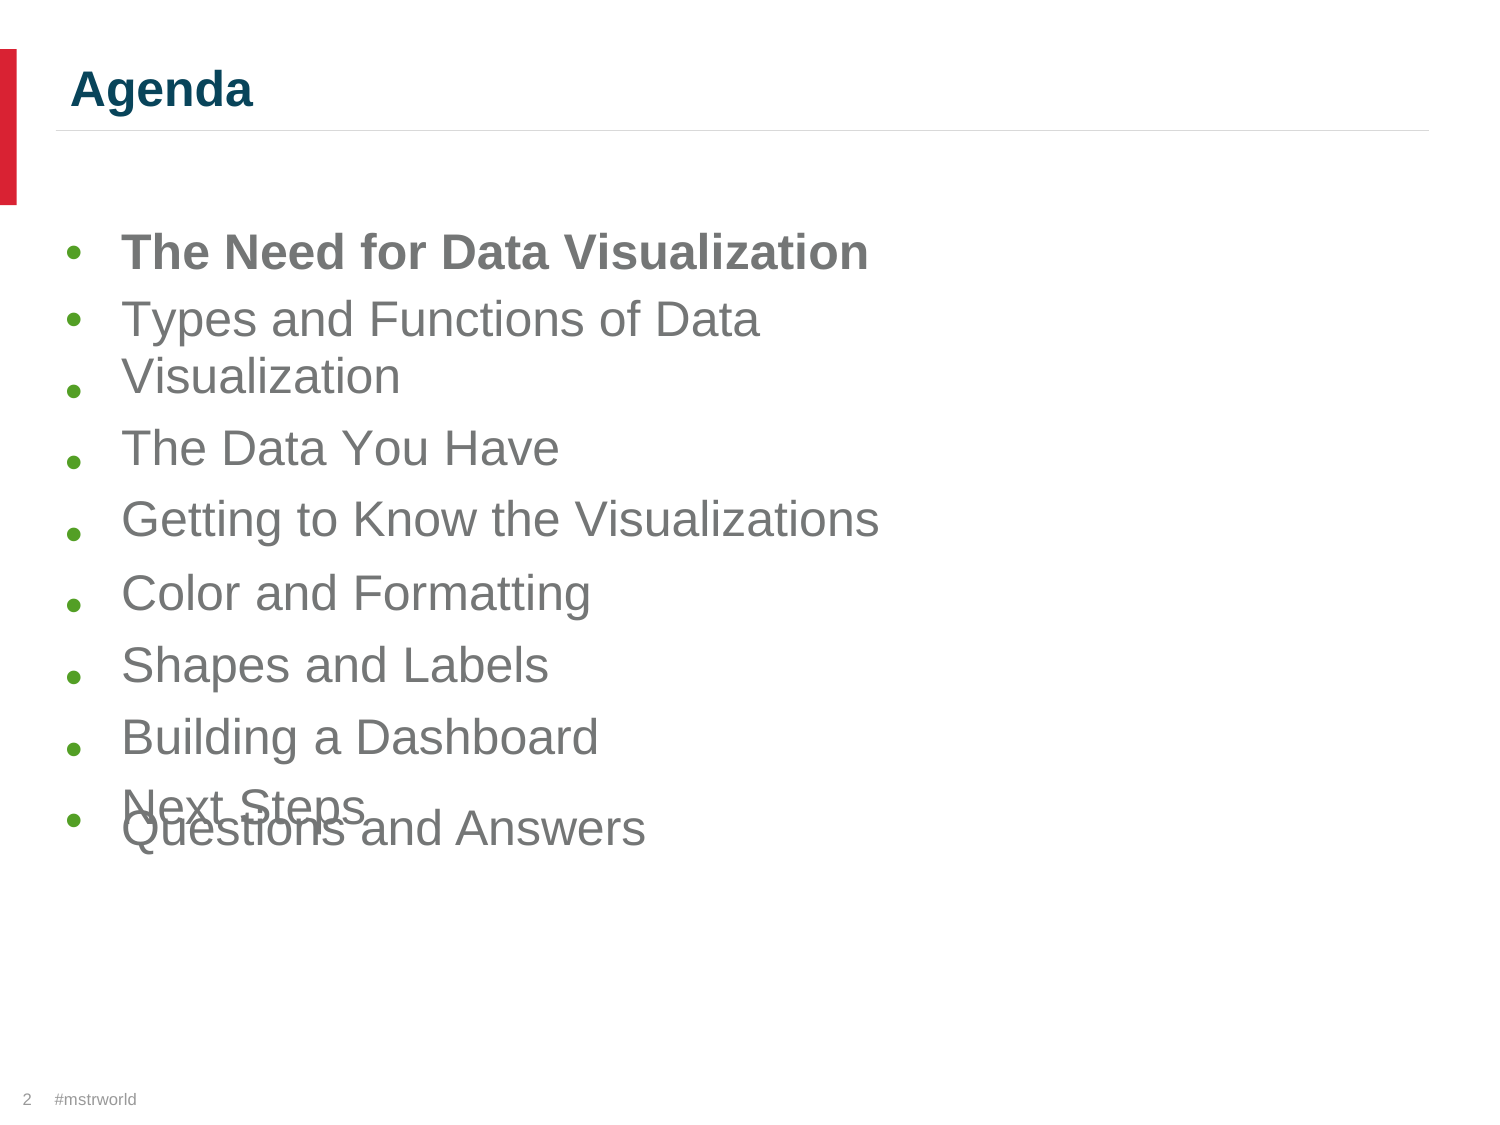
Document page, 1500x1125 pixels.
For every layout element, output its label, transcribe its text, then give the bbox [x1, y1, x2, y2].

text_box The Need for Data Visualization Types and Functions of Data Visualization The Data You Have Getting to Know the Visualizations Color and Formatting Shapes and Labels Building a Dashboard Next Steps [119, 226, 1062, 785]
text_box • • • • • • • • • [62, 226, 92, 857]
text_box [0, 49, 17, 206]
text_box 2 #mstrworld [20, 1090, 141, 1112]
text_box Questions and [119, 802, 452, 857]
text_box Agenda [67, 62, 263, 117]
text_box Answers [452, 802, 656, 857]
